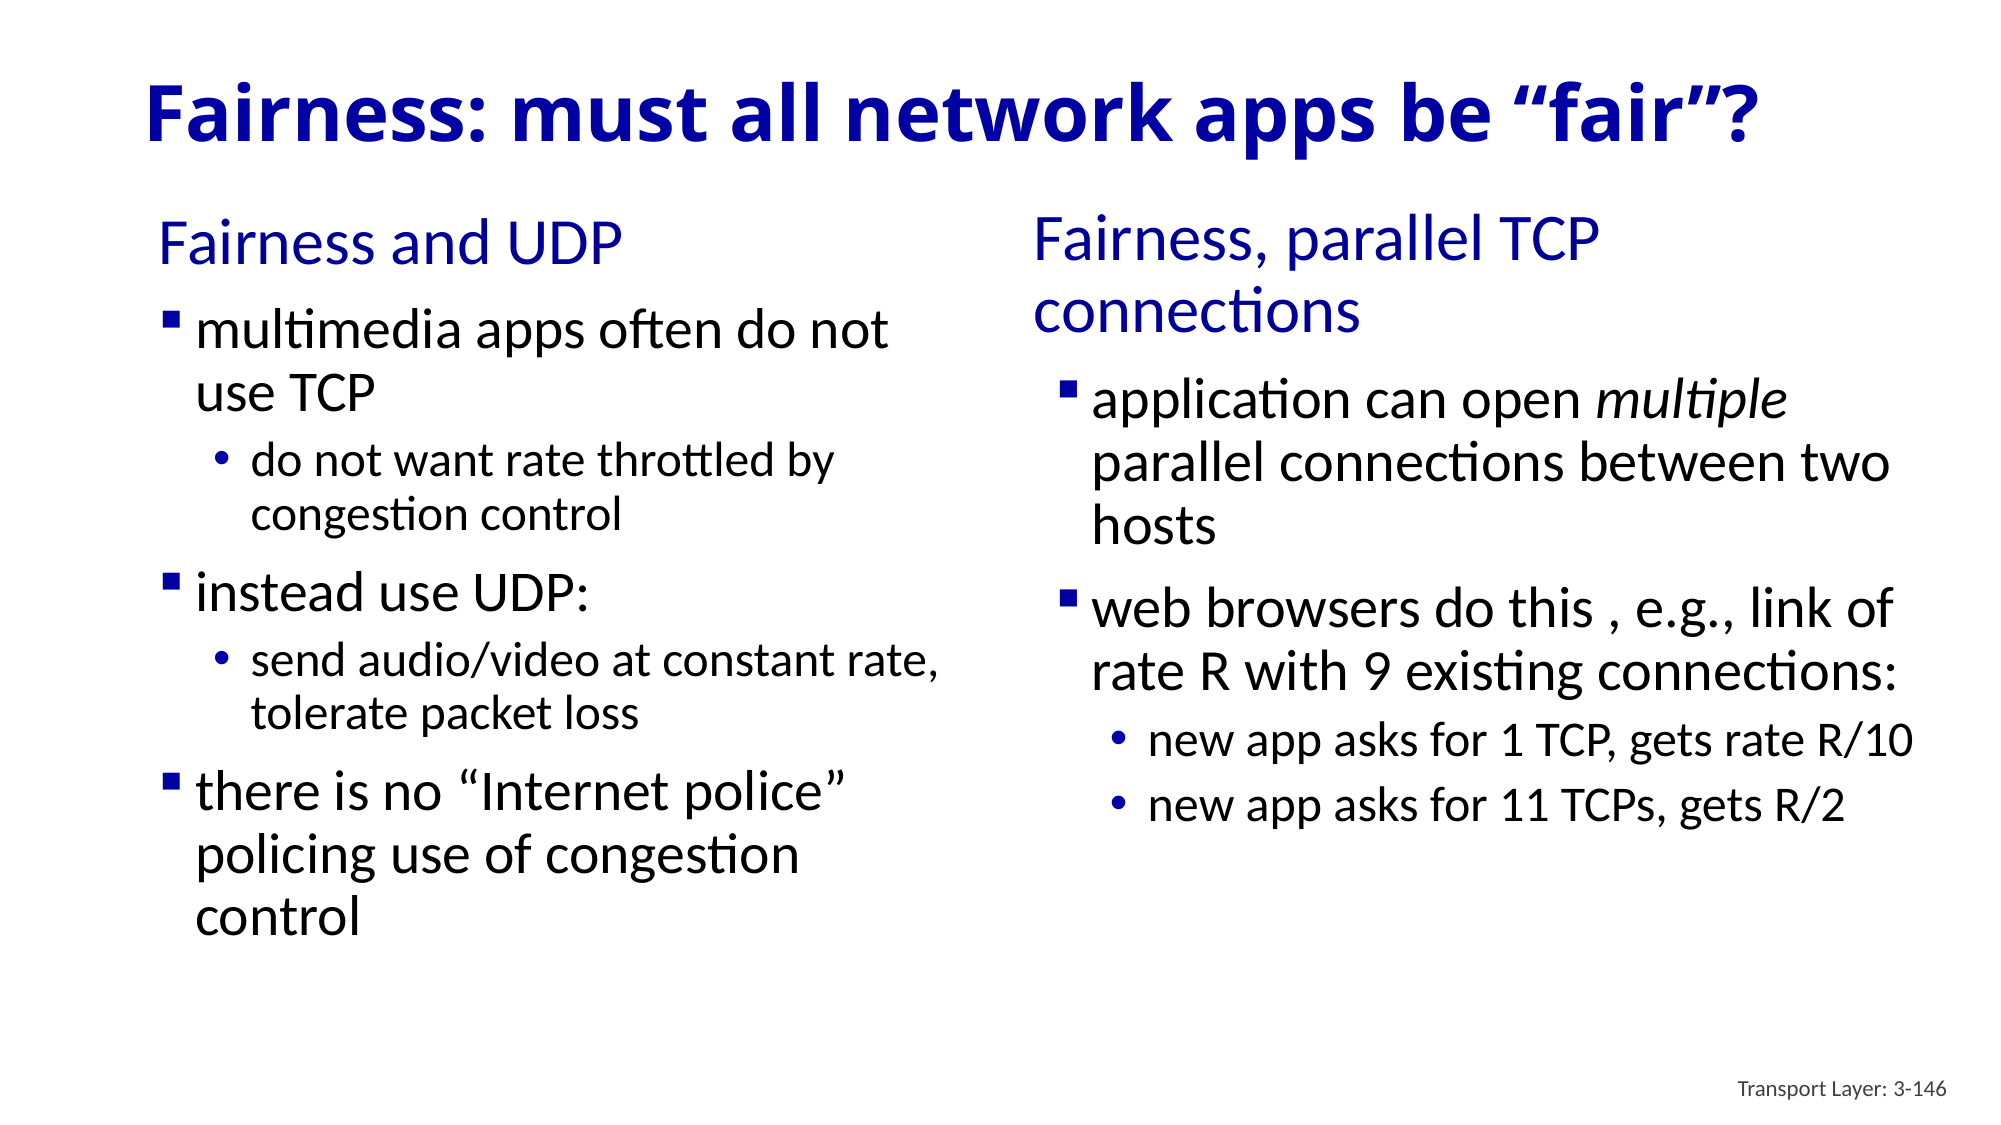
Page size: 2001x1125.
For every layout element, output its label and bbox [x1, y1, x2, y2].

title [128, 42, 1906, 190]
slide_number [1512, 1056, 1963, 1117]
text_box [1018, 195, 1934, 1027]
text_box [122, 199, 977, 963]
